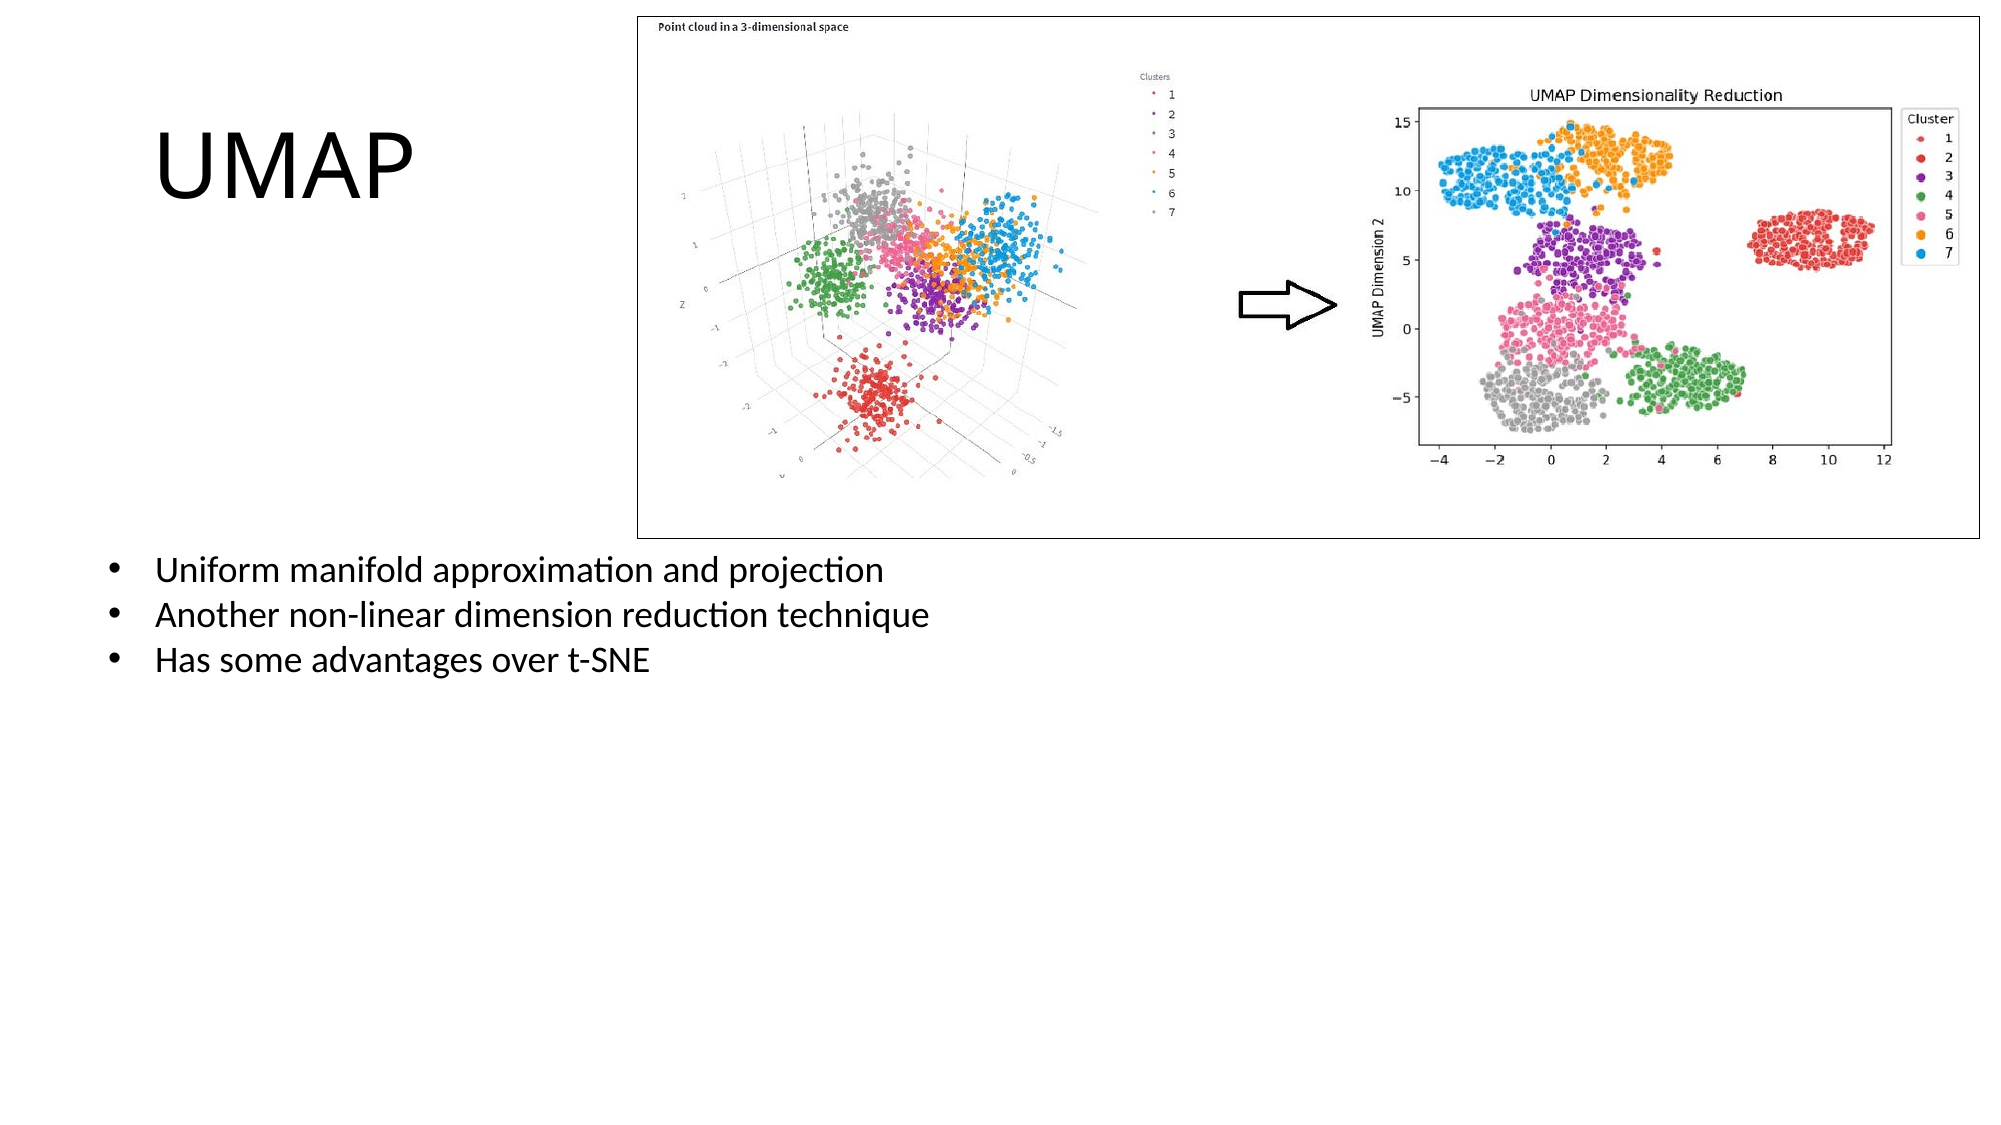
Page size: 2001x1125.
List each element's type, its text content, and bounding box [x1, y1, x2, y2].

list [637, 16, 1980, 539]
title UMAP [137, 59, 637, 278]
text_box Uniform manifold approximation and projection Another non-linear dimension reduction technique Has some advantages over t-SNE [93, 538, 2000, 733]
